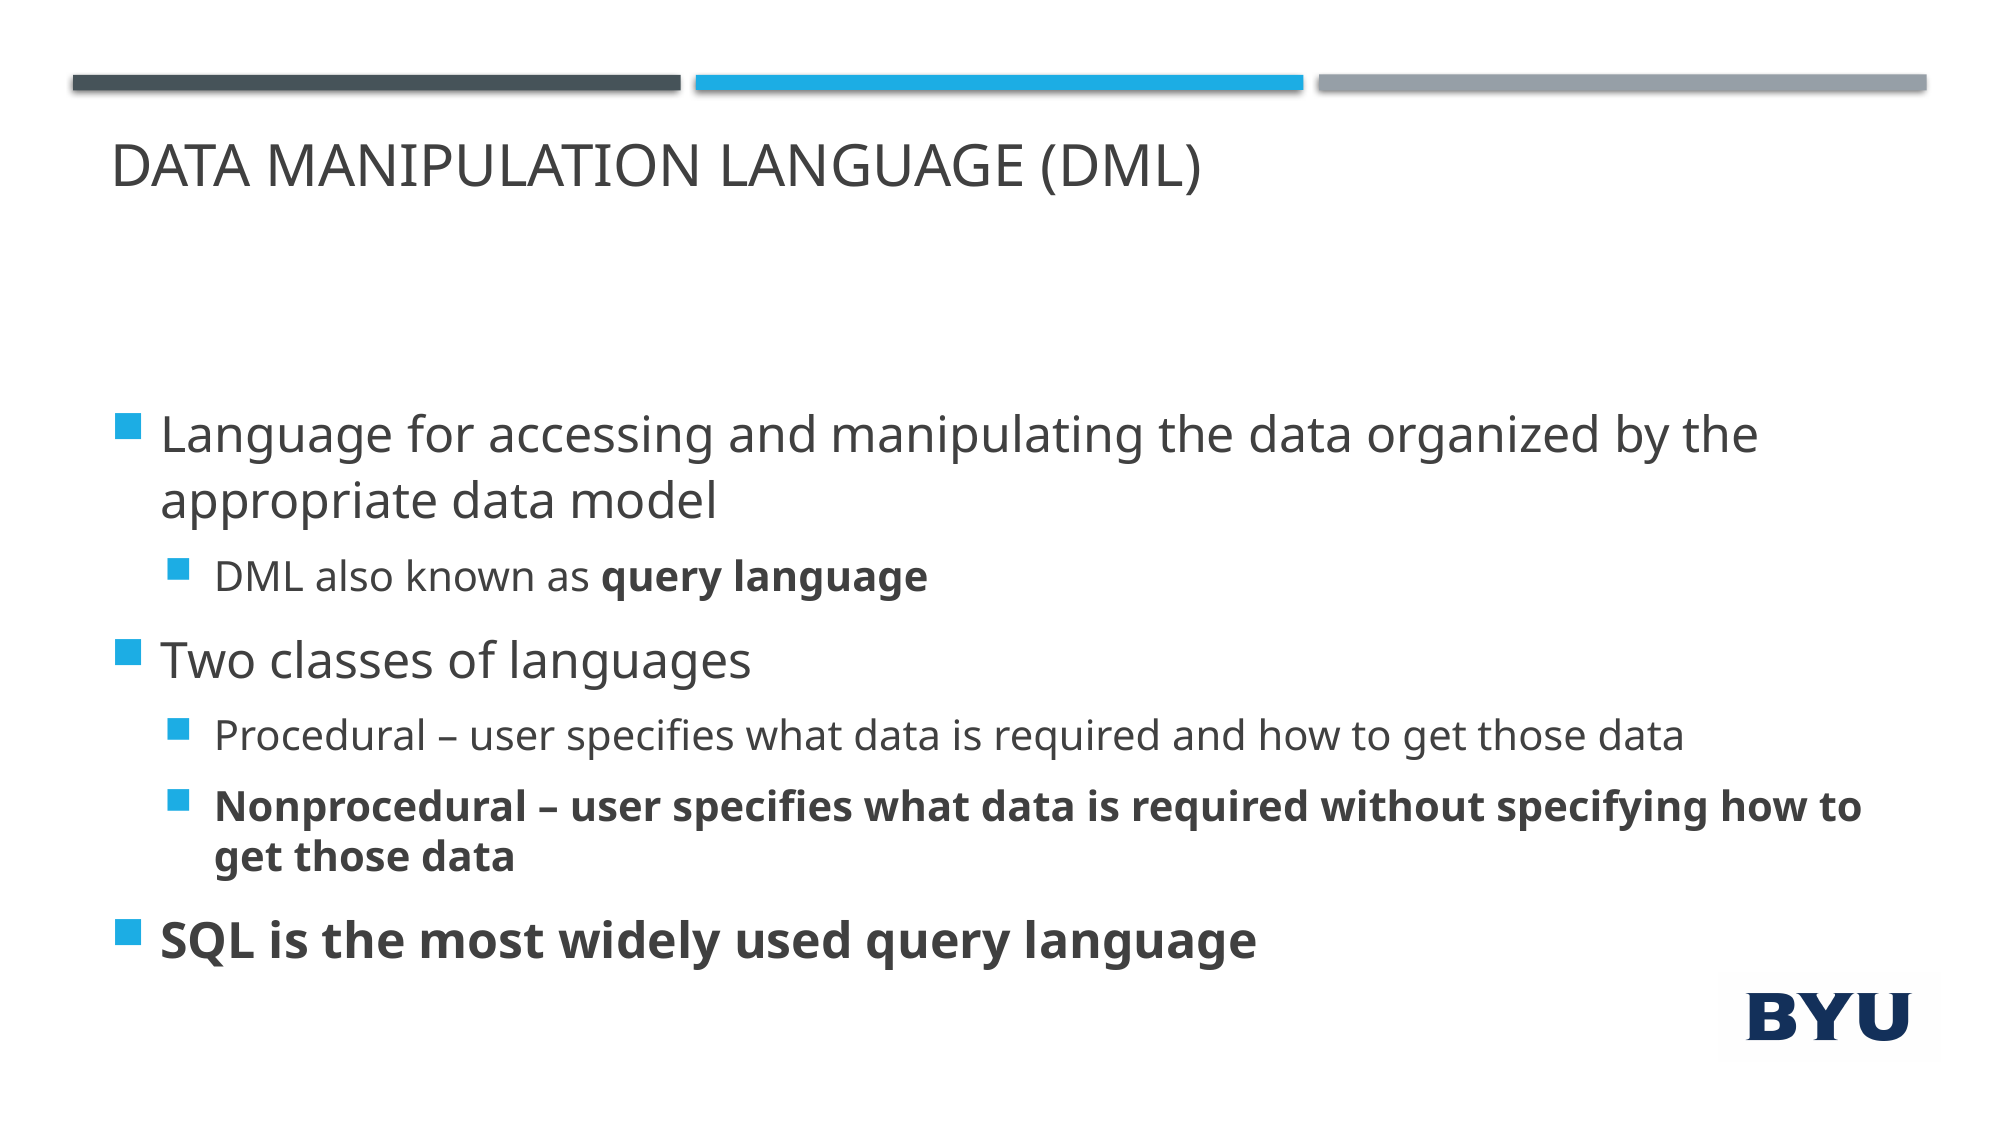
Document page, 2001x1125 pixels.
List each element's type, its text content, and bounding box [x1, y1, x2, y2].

title Data Manipulation Language (DML) [95, 115, 1905, 206]
picture [1718, 972, 1941, 1062]
list Language for accessing and manipulating the data organized by the appropriate data model DML also known as query language Two classes of languages Procedural – user specifies what data is required and how to get those data Nonprocedural – user specifies what data is required without specifying how to get those data SQL is the most widely used query language [95, 383, 1905, 983]
